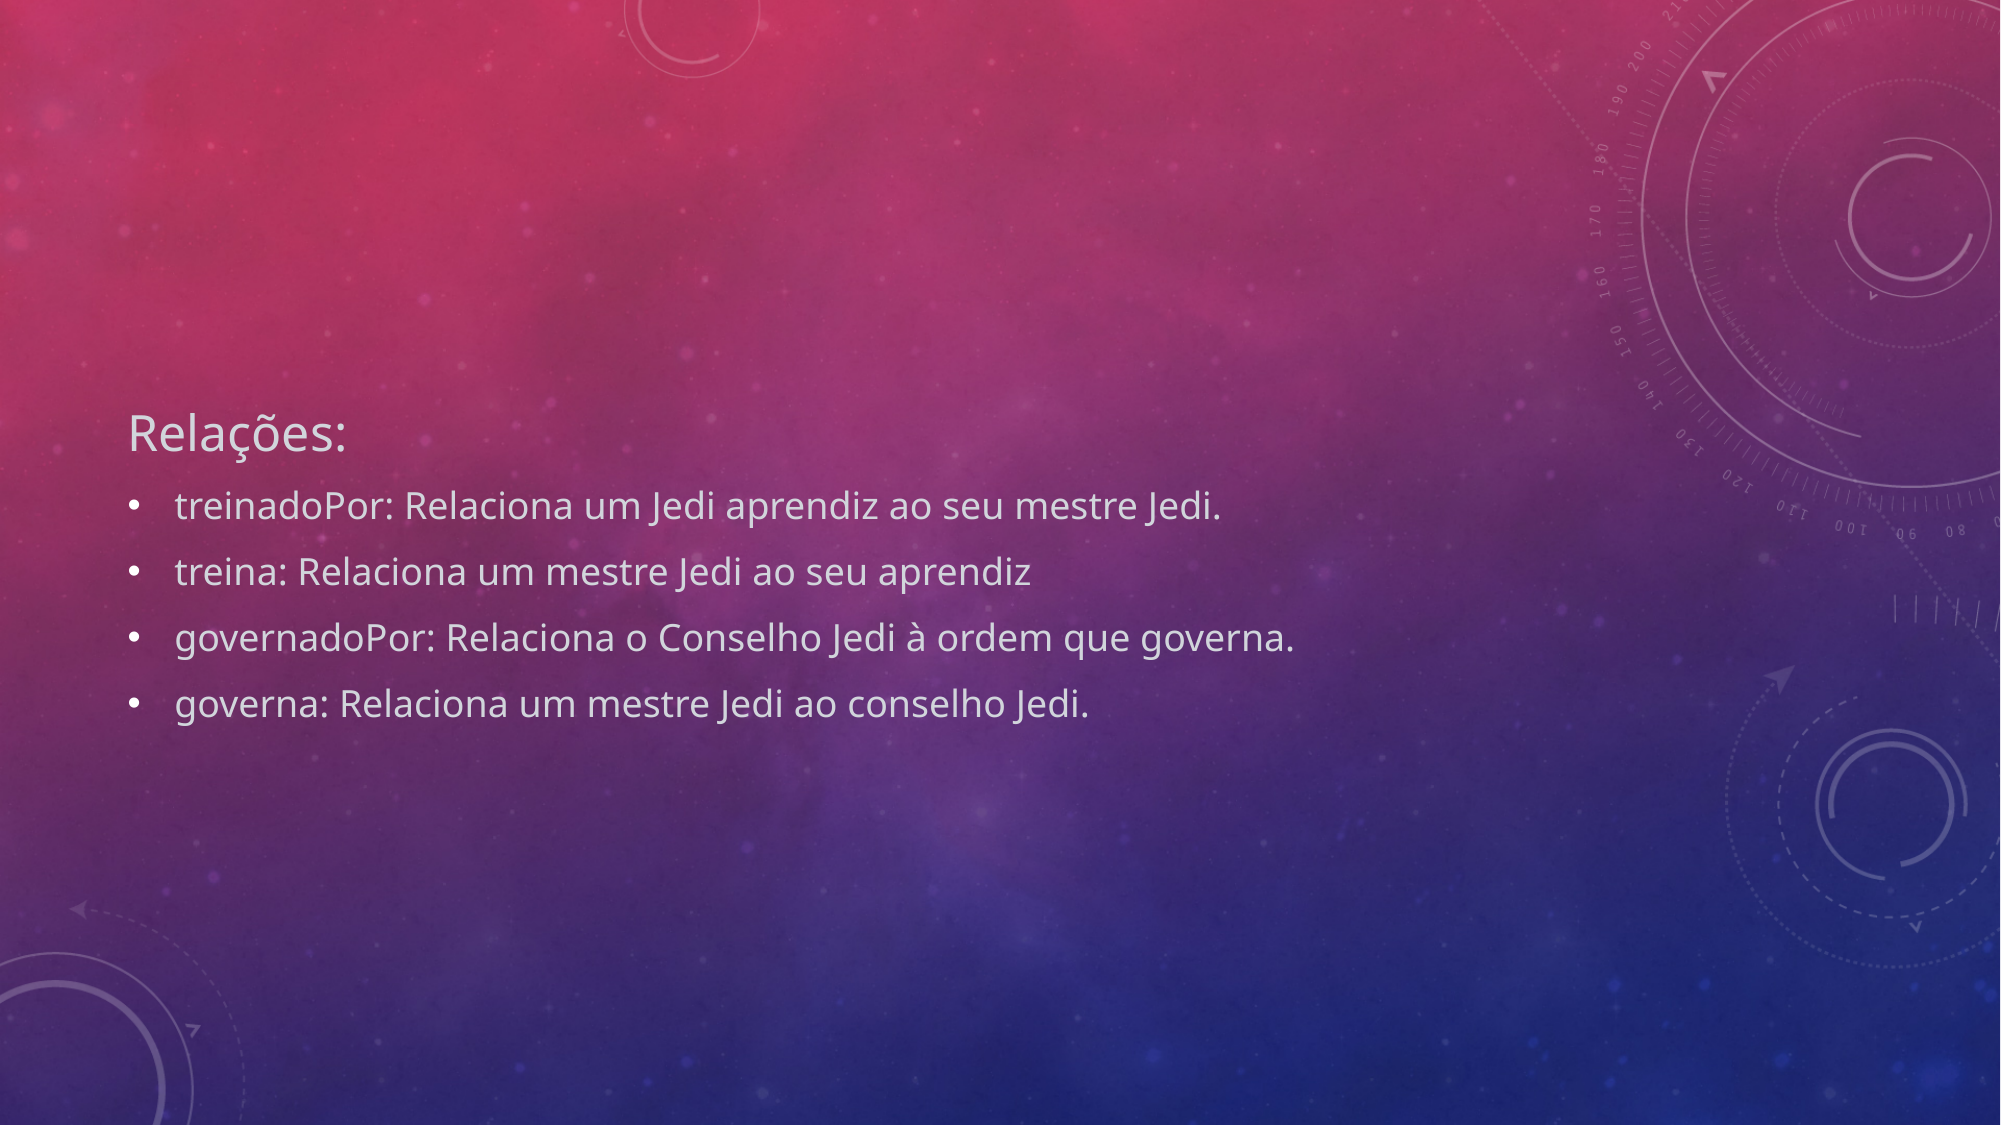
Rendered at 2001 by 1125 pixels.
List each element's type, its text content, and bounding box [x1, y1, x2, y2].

picture [0, 0, 2001, 1125]
list Relações: treinadoPor: Relaciona um Jedi aprendiz ao seu mestre Jedi. treina: Relaciona um mestre Jedi ao seu aprendiz governadoPor: Relaciona o Conselho Jedi à ordem que governa. governa: Relaciona um mestre Jedi ao conselho Jedi. [112, 32, 1775, 1095]
